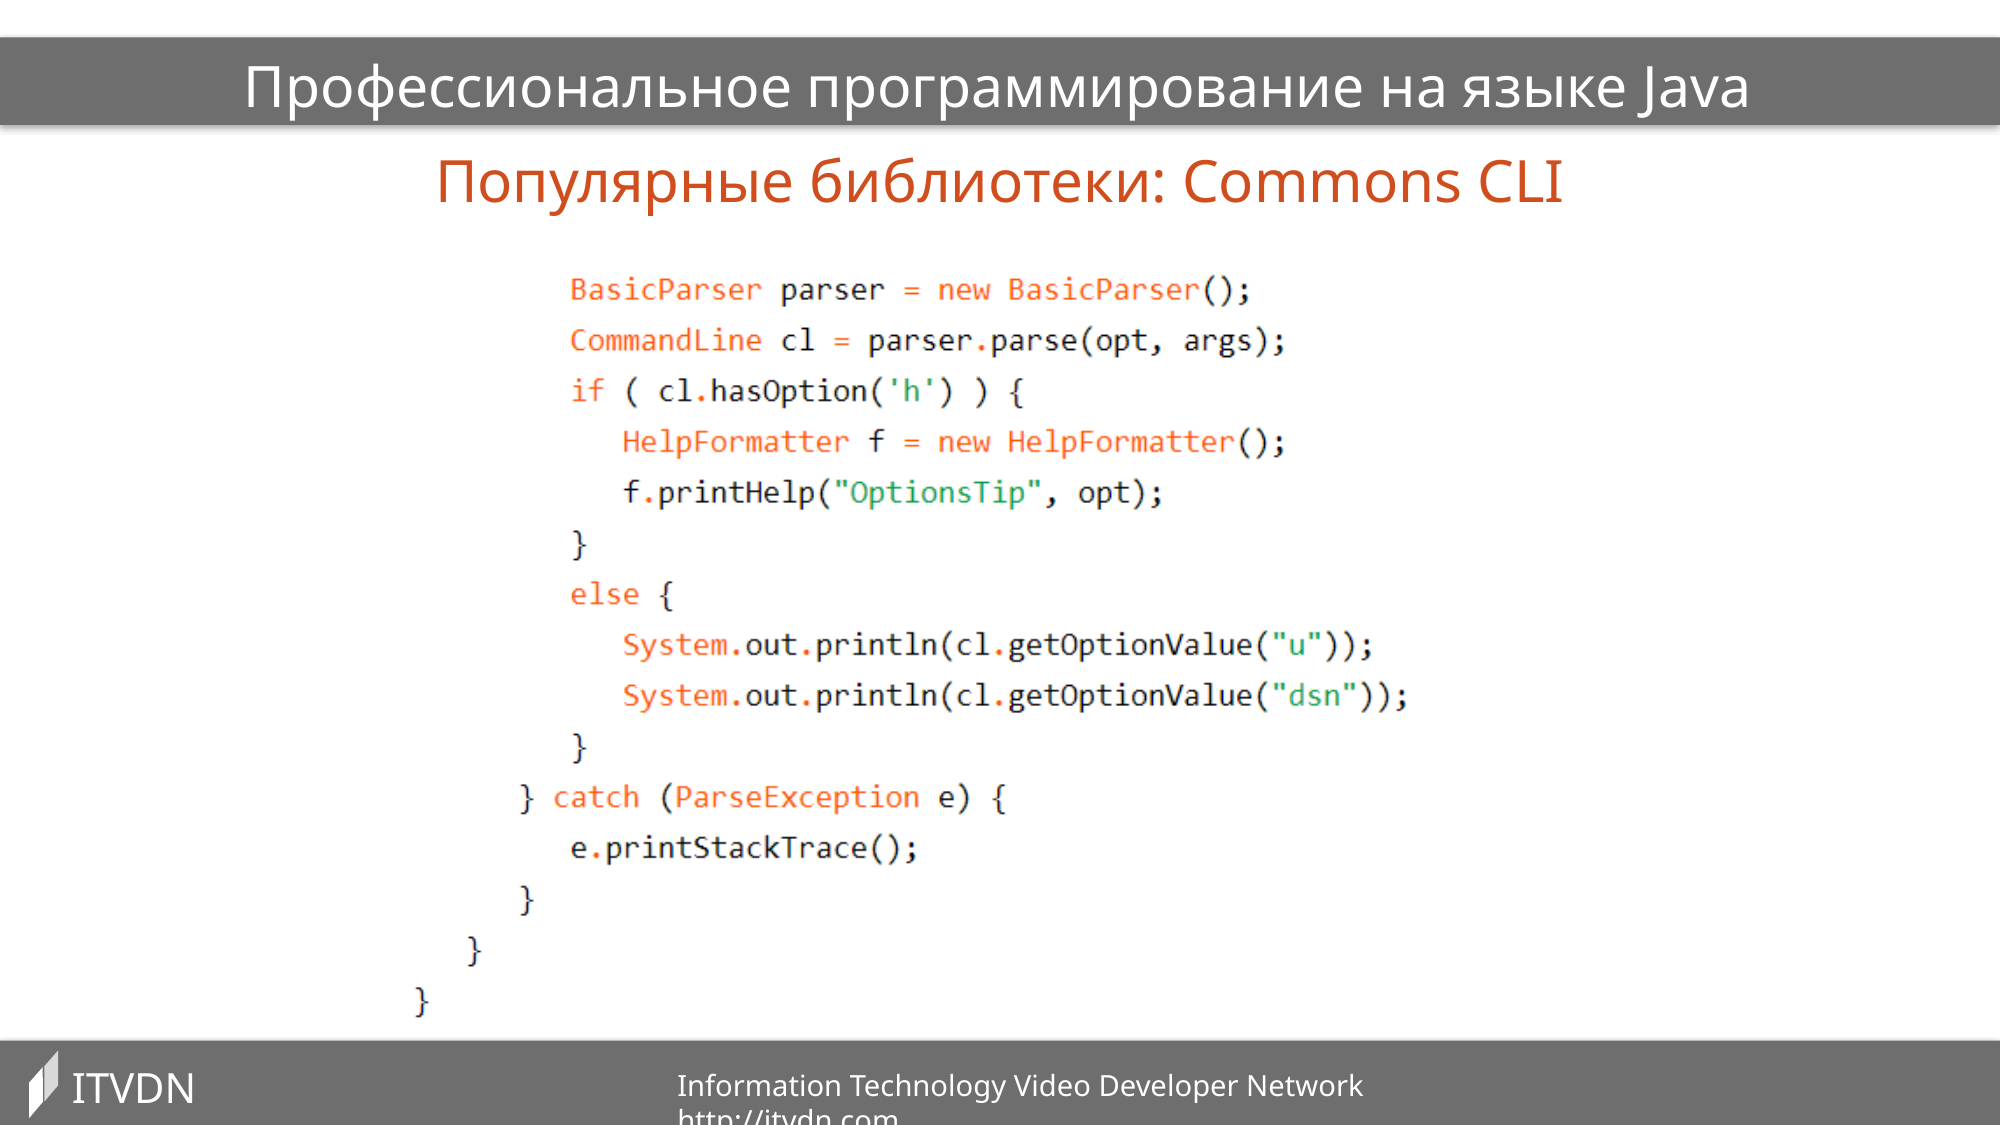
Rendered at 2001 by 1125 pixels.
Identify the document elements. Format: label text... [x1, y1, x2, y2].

text_box [0, 34, 2000, 128]
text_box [28, 1050, 59, 1119]
text_box ITVDN [62, 1054, 212, 1120]
text_box [0, 1037, 2000, 1125]
text_box Профессиональное программирование на языке Java [207, 37, 1788, 132]
text_box Популярные библиотеки: Commons CLI [324, 138, 1675, 225]
text_box Information Technology Video Developer Network http://itvdn.com [662, 1059, 1963, 1125]
picture [399, 255, 1651, 1035]
